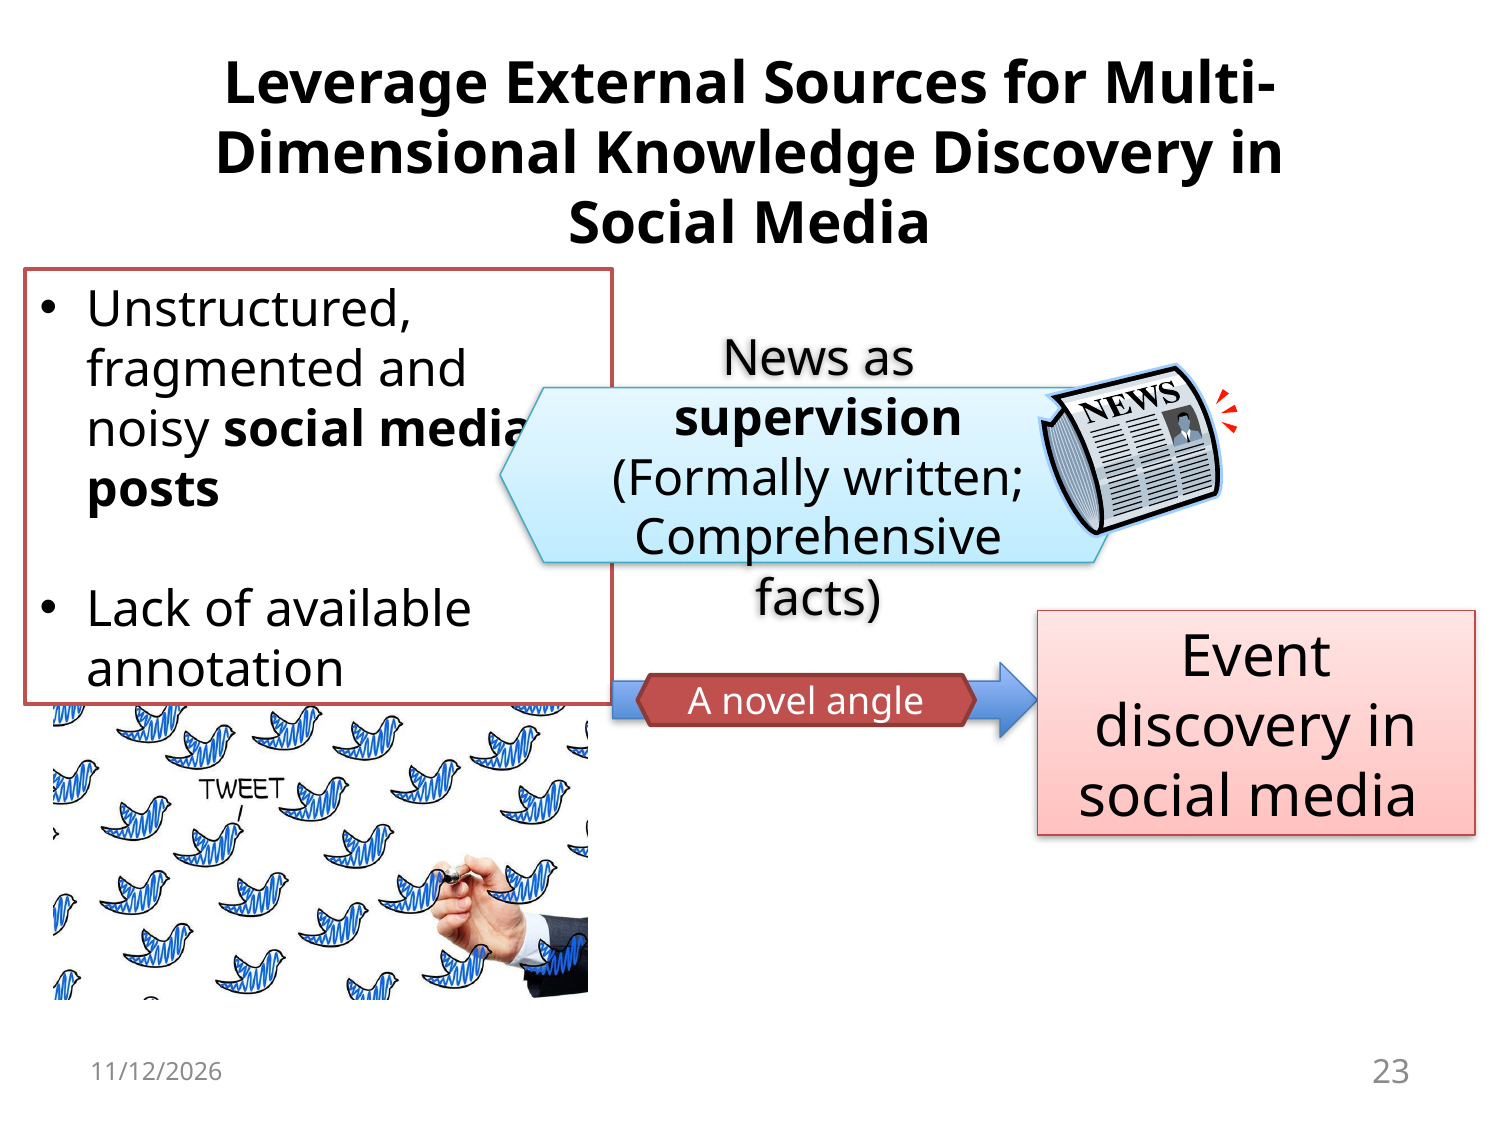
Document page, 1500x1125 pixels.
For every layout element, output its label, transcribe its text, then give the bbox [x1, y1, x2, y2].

title Leverage External Sources for Multi-Dimensional Knowledge Discovery in Social Media [112, 37, 1388, 261]
slide_number 23 [1074, 1042, 1425, 1103]
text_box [499, 362, 1238, 563]
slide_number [75, 1042, 425, 1103]
text_box Event discovery in social media [1037, 610, 1476, 836]
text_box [612, 662, 1038, 738]
text_box Unstructured, fragmented and noisy social media posts Lack of available annotation [23, 267, 614, 706]
picture [53, 699, 588, 1001]
